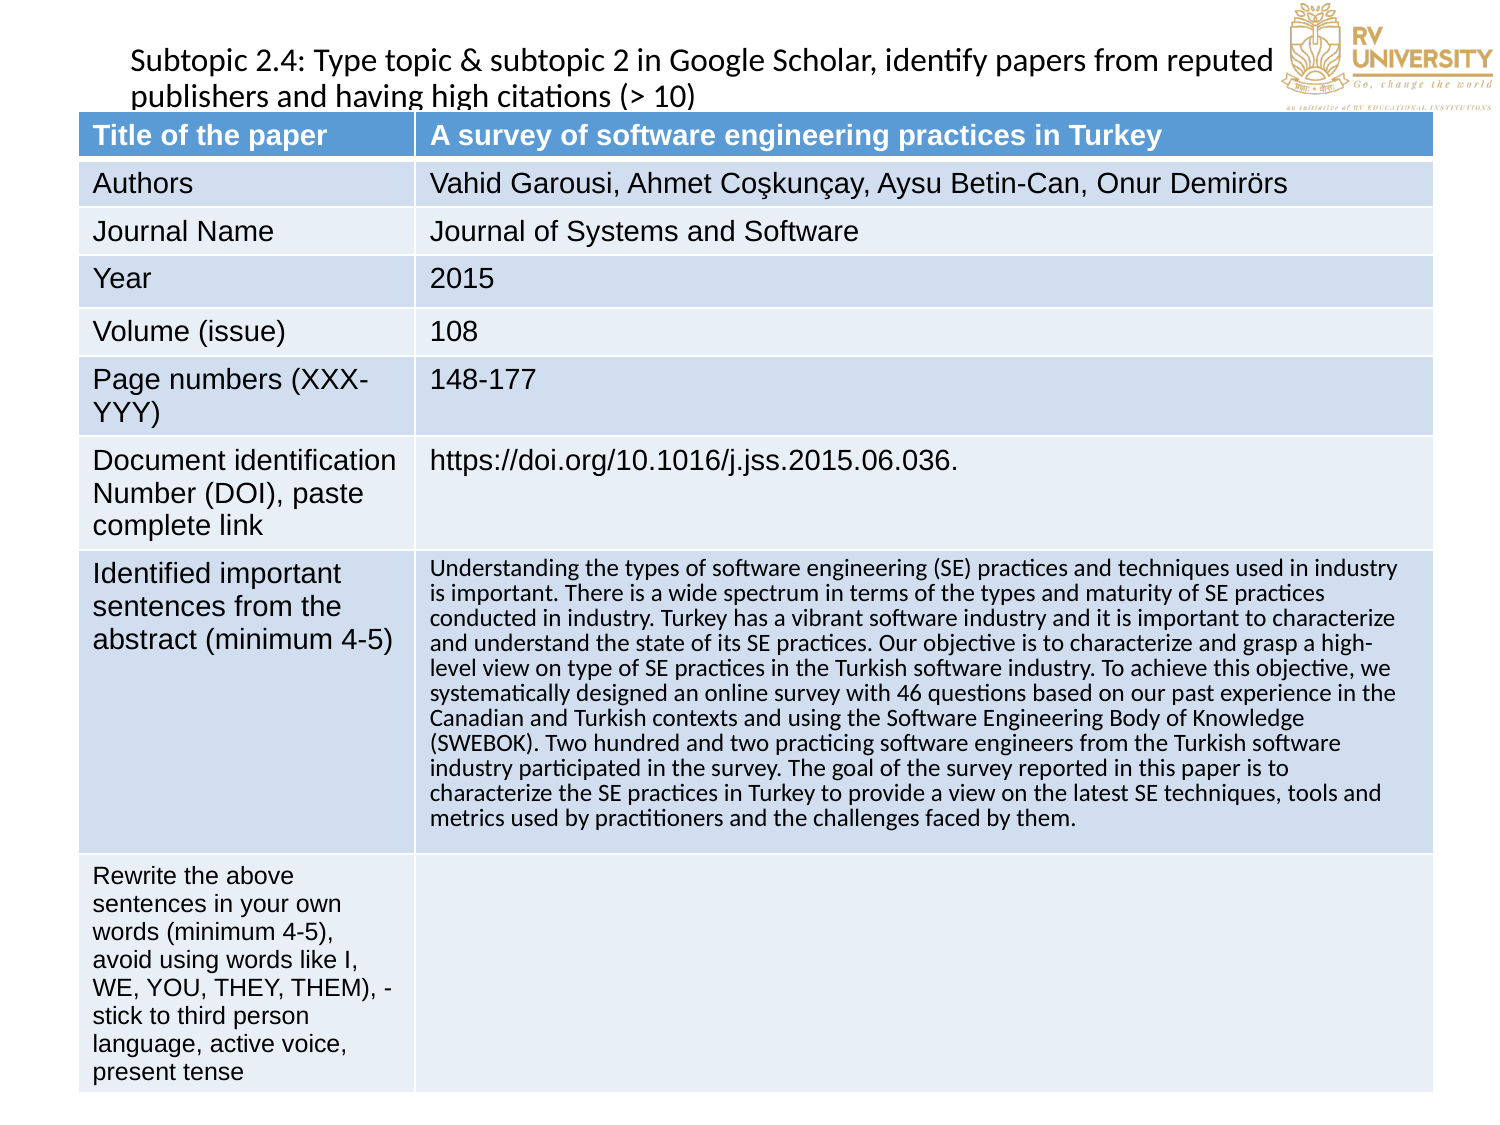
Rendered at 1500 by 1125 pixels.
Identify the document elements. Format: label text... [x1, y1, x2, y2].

table_cell 2015 [416, 256, 1433, 307]
table_cell Authors [79, 162, 414, 206]
table_cell https://doi.org/10.1016/j.jss.2015.06.036. [416, 437, 1433, 549]
picture [1281, 3, 1493, 111]
table_cell Rewrite the above sentences in your own words (minimum 4-5), avoid using words like I, WE, YOU, THEY, THEM), -stick to third person language, active voice, present tense [79, 855, 414, 1092]
table_cell 148-177 [416, 357, 1433, 435]
table_cell Identified important sentences from the abstract (minimum 4-5) [79, 551, 414, 853]
table_cell Vahid Garousi, Ahmet Coşkunçay, Aysu Betin-Can, Onur Demirörs [416, 162, 1433, 206]
table_cell [416, 855, 1433, 1092]
table_cell Journal Name [79, 208, 414, 254]
table_cell Year [79, 256, 414, 307]
table_cell Journal of Systems and Software [416, 208, 1433, 254]
table_cell Understanding the types of software engineering (SE) practices and techniques used in industry is important. There is a wide spectrum in terms of the types and maturity of SE practices conducted in industry. Turkey has a vibrant software industry and it is important to characterize and understand the state of its SE practices. Our objective is to characterize and grasp a high-level view on type of SE practices in the Turkish software industry. To achieve this objective, we systematically designed an online survey with 46 questions based on our past experience in the Canadian and Turkish contexts and using the Software Engineering Body of Knowledge (SWEBOK). Two hundred and two practicing software engineers from the Turkish software industry participated in the survey. The goal of the survey reported in this paper is to characterize the SE practices in Turkey to provide a view on the latest SE techniques, tools and metrics used by practitioners and the challenges faced by them. [416, 551, 1433, 853]
table_header A survey of software engineering practices in Turkey [416, 112, 1433, 156]
table_cell 108 [416, 309, 1433, 355]
title Subtopic 2.4: Type topic & subtopic 2 in Google Scholar, identify papers from reputed publishers and having high citations (> 10) [115, 23, 1298, 110]
table_header Title of the paper [79, 112, 414, 156]
table_cell Document identification Number (DOI), paste complete link [79, 437, 414, 549]
table_cell Page numbers (XXX-YYY) [79, 357, 414, 435]
table_cell Volume (issue) [79, 309, 414, 355]
